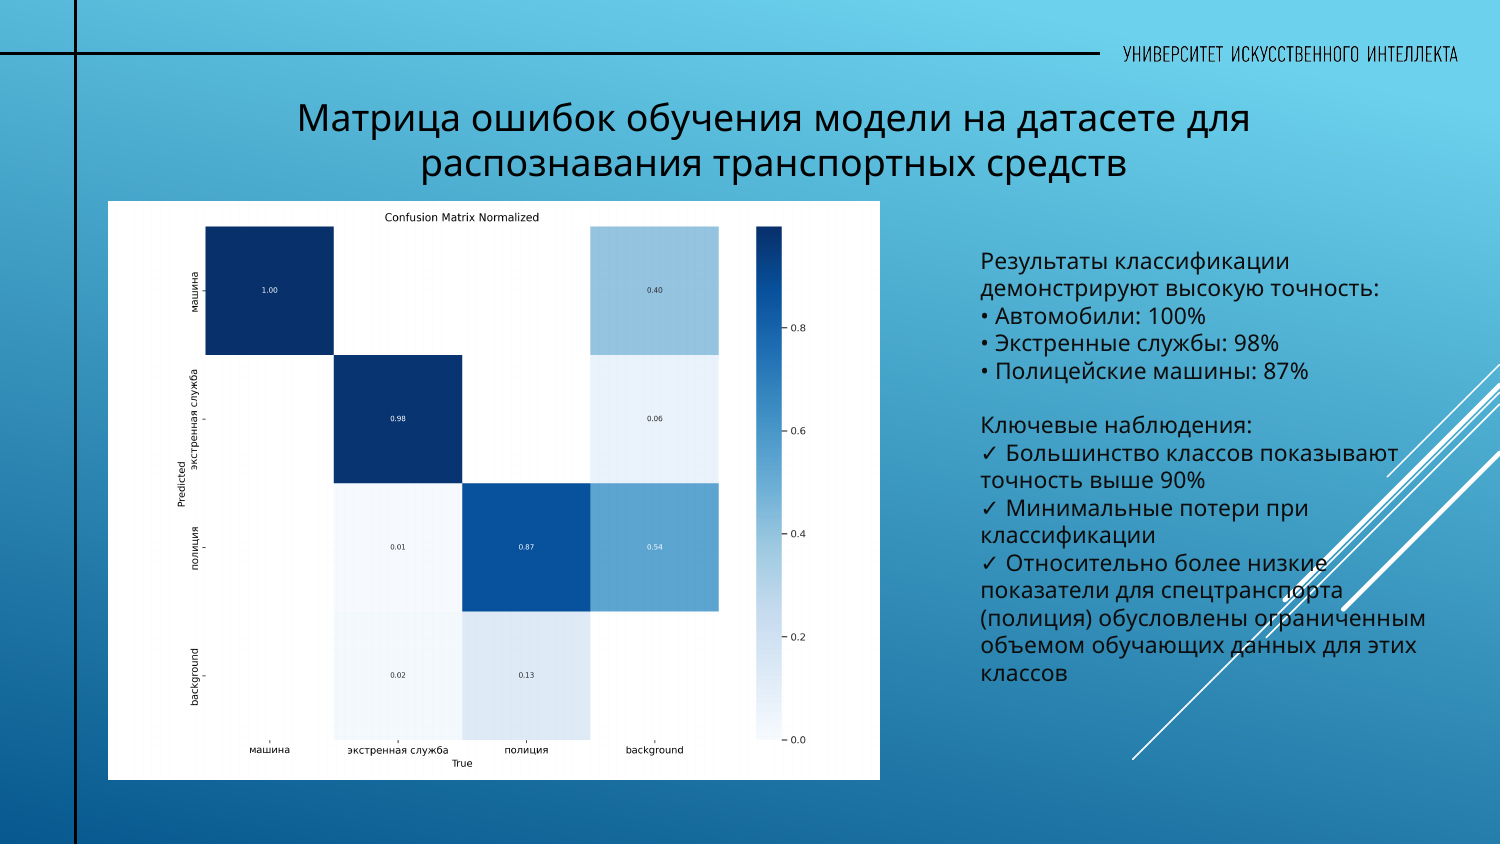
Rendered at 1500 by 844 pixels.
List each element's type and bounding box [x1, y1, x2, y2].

text_box [0, 0, 1458, 844]
picture [108, 201, 880, 780]
